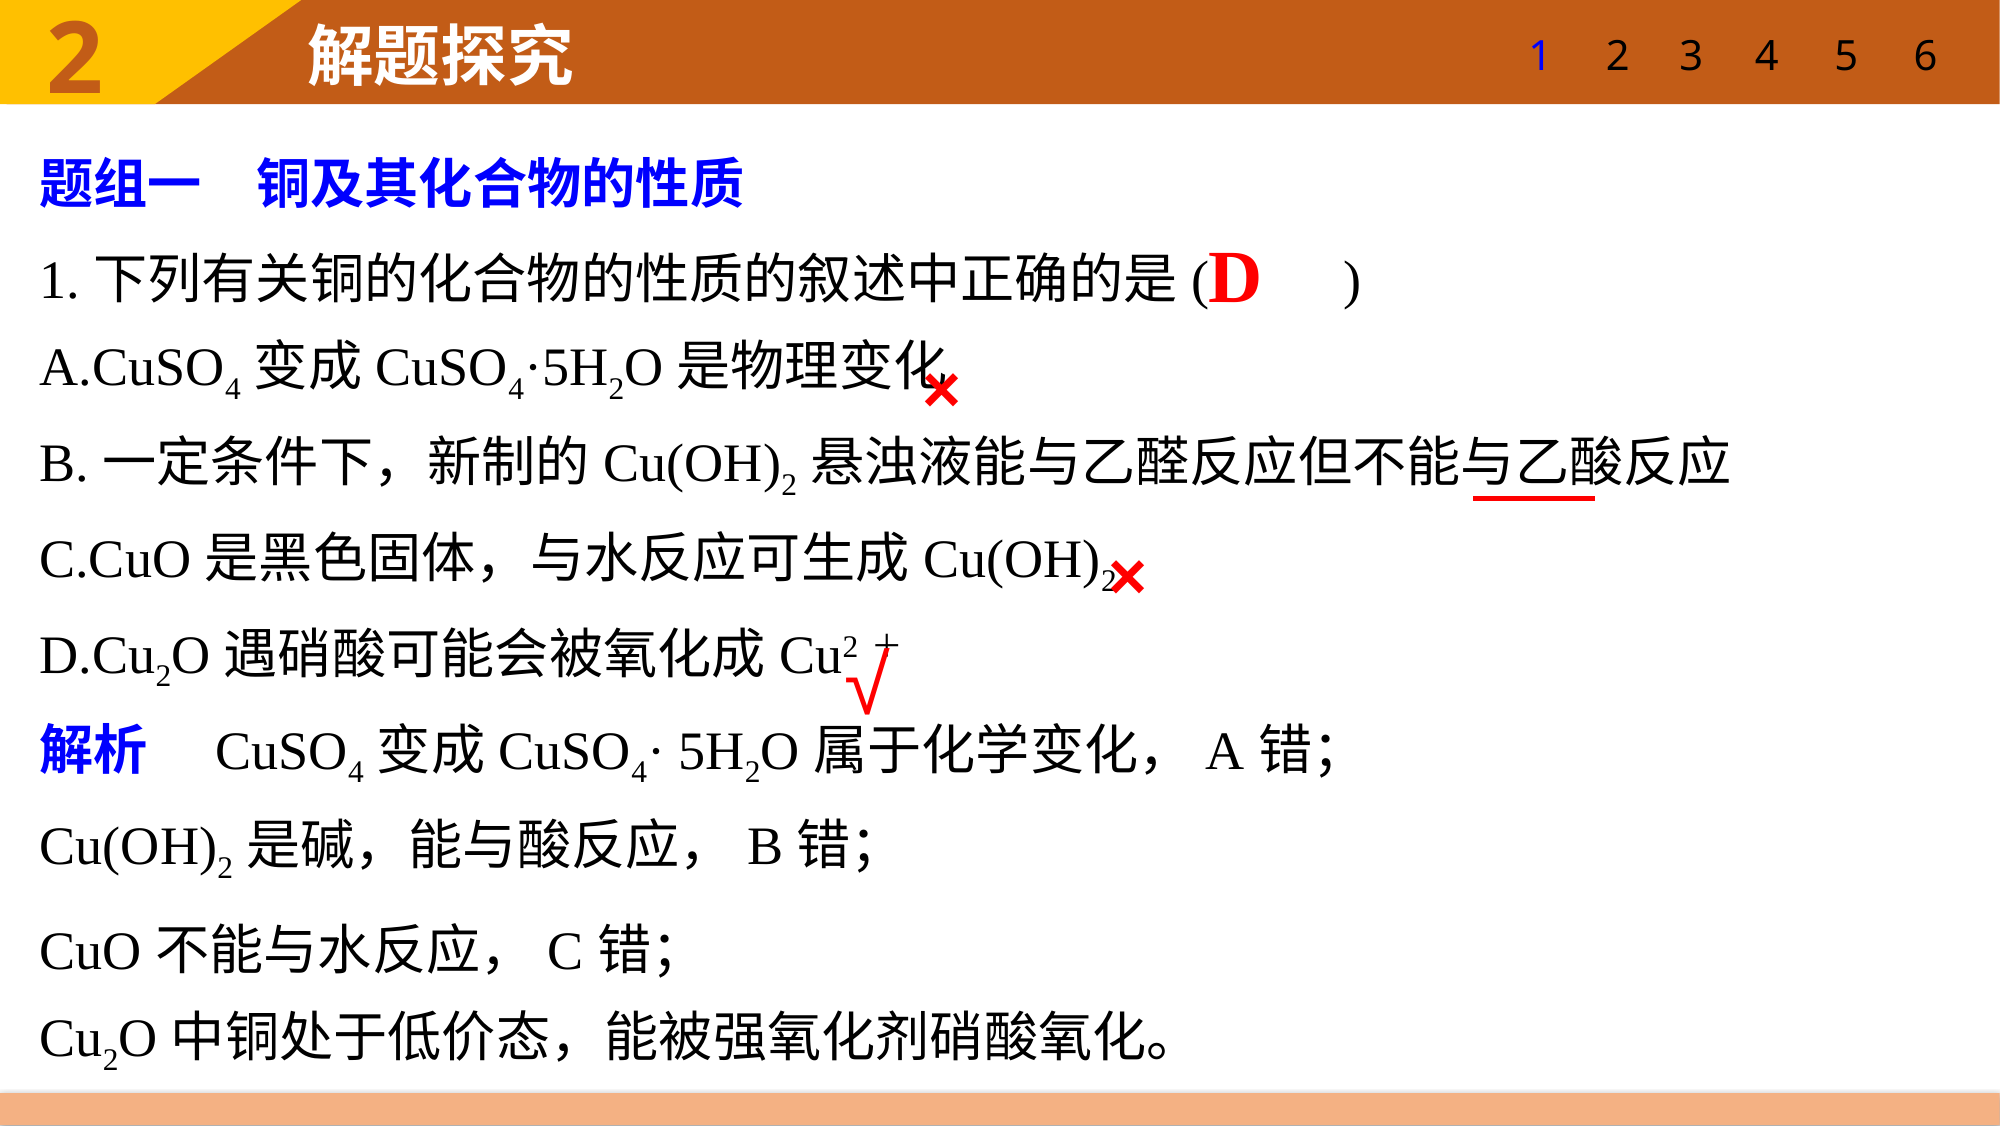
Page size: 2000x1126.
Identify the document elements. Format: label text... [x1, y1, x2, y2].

text_box × [1093, 525, 1163, 621]
text_box 2 [1587, 6, 1649, 101]
text_box D [1194, 220, 1279, 325]
text_box 6 [1893, 6, 1959, 101]
text_box 题组一 铜及其化合物的性质 1.下列有关铜的化合物的性质的叙述中正确的是( ) A.CuSO4变成CuSO4·5H2O是物理变化 B.一定条件下，新制的Cu(OH)2悬浊液能与乙醛反应但不能与乙酸反应 C.CuO是黑色固体，与水反应可生成Cu(OH)2 D.Cu2O遇硝酸可能会被氧化成Cu2＋ 解析 CuSO4变成CuSO4· 5H2O属于化学变化，A错； Cu(OH)2是碱，能与酸反应，B错； CuO不能与水反应，C错； Cu2O中铜处于低价态，能被强氧化剂硝酸氧化。 [19, 108, 1907, 1087]
text_box 4 [1734, 6, 1800, 101]
text_box 1 [1507, 6, 1573, 101]
text_box [0, 1092, 2000, 1126]
text_box √ [829, 623, 905, 739]
text_box × [908, 338, 977, 433]
text_box 5 [1813, 6, 1879, 101]
text_box 3 [1662, 6, 1720, 101]
